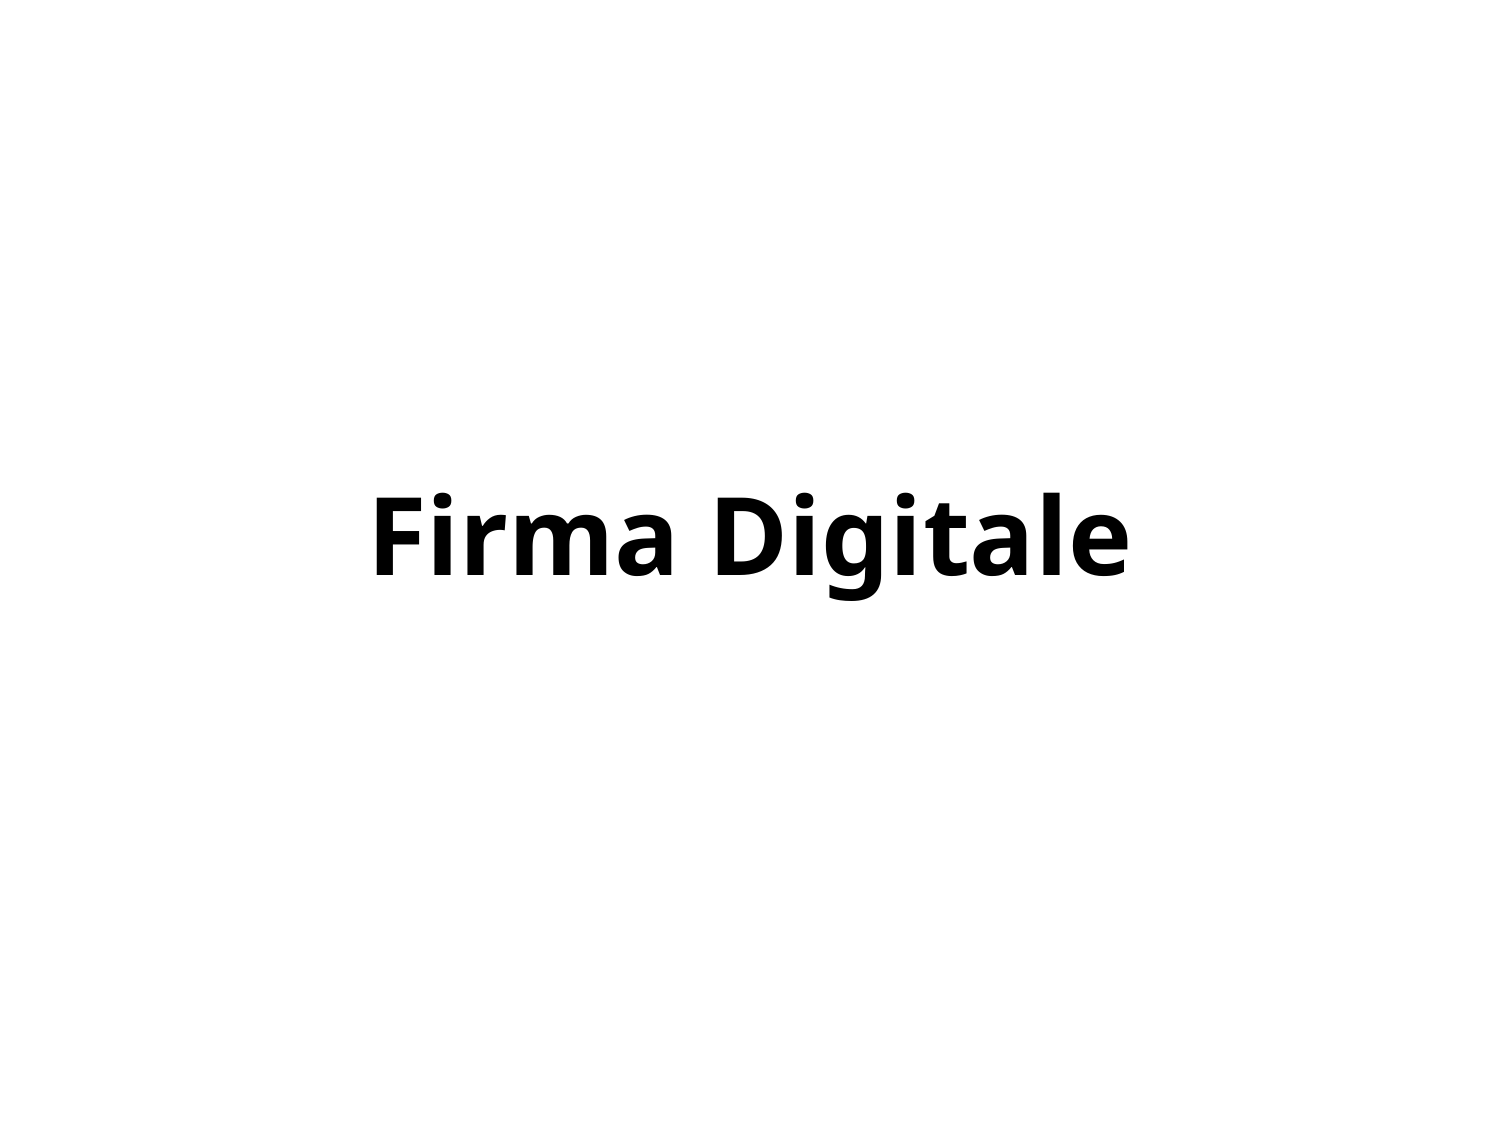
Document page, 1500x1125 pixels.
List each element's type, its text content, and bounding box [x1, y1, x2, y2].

title Firma Digitale [51, 162, 1449, 612]
